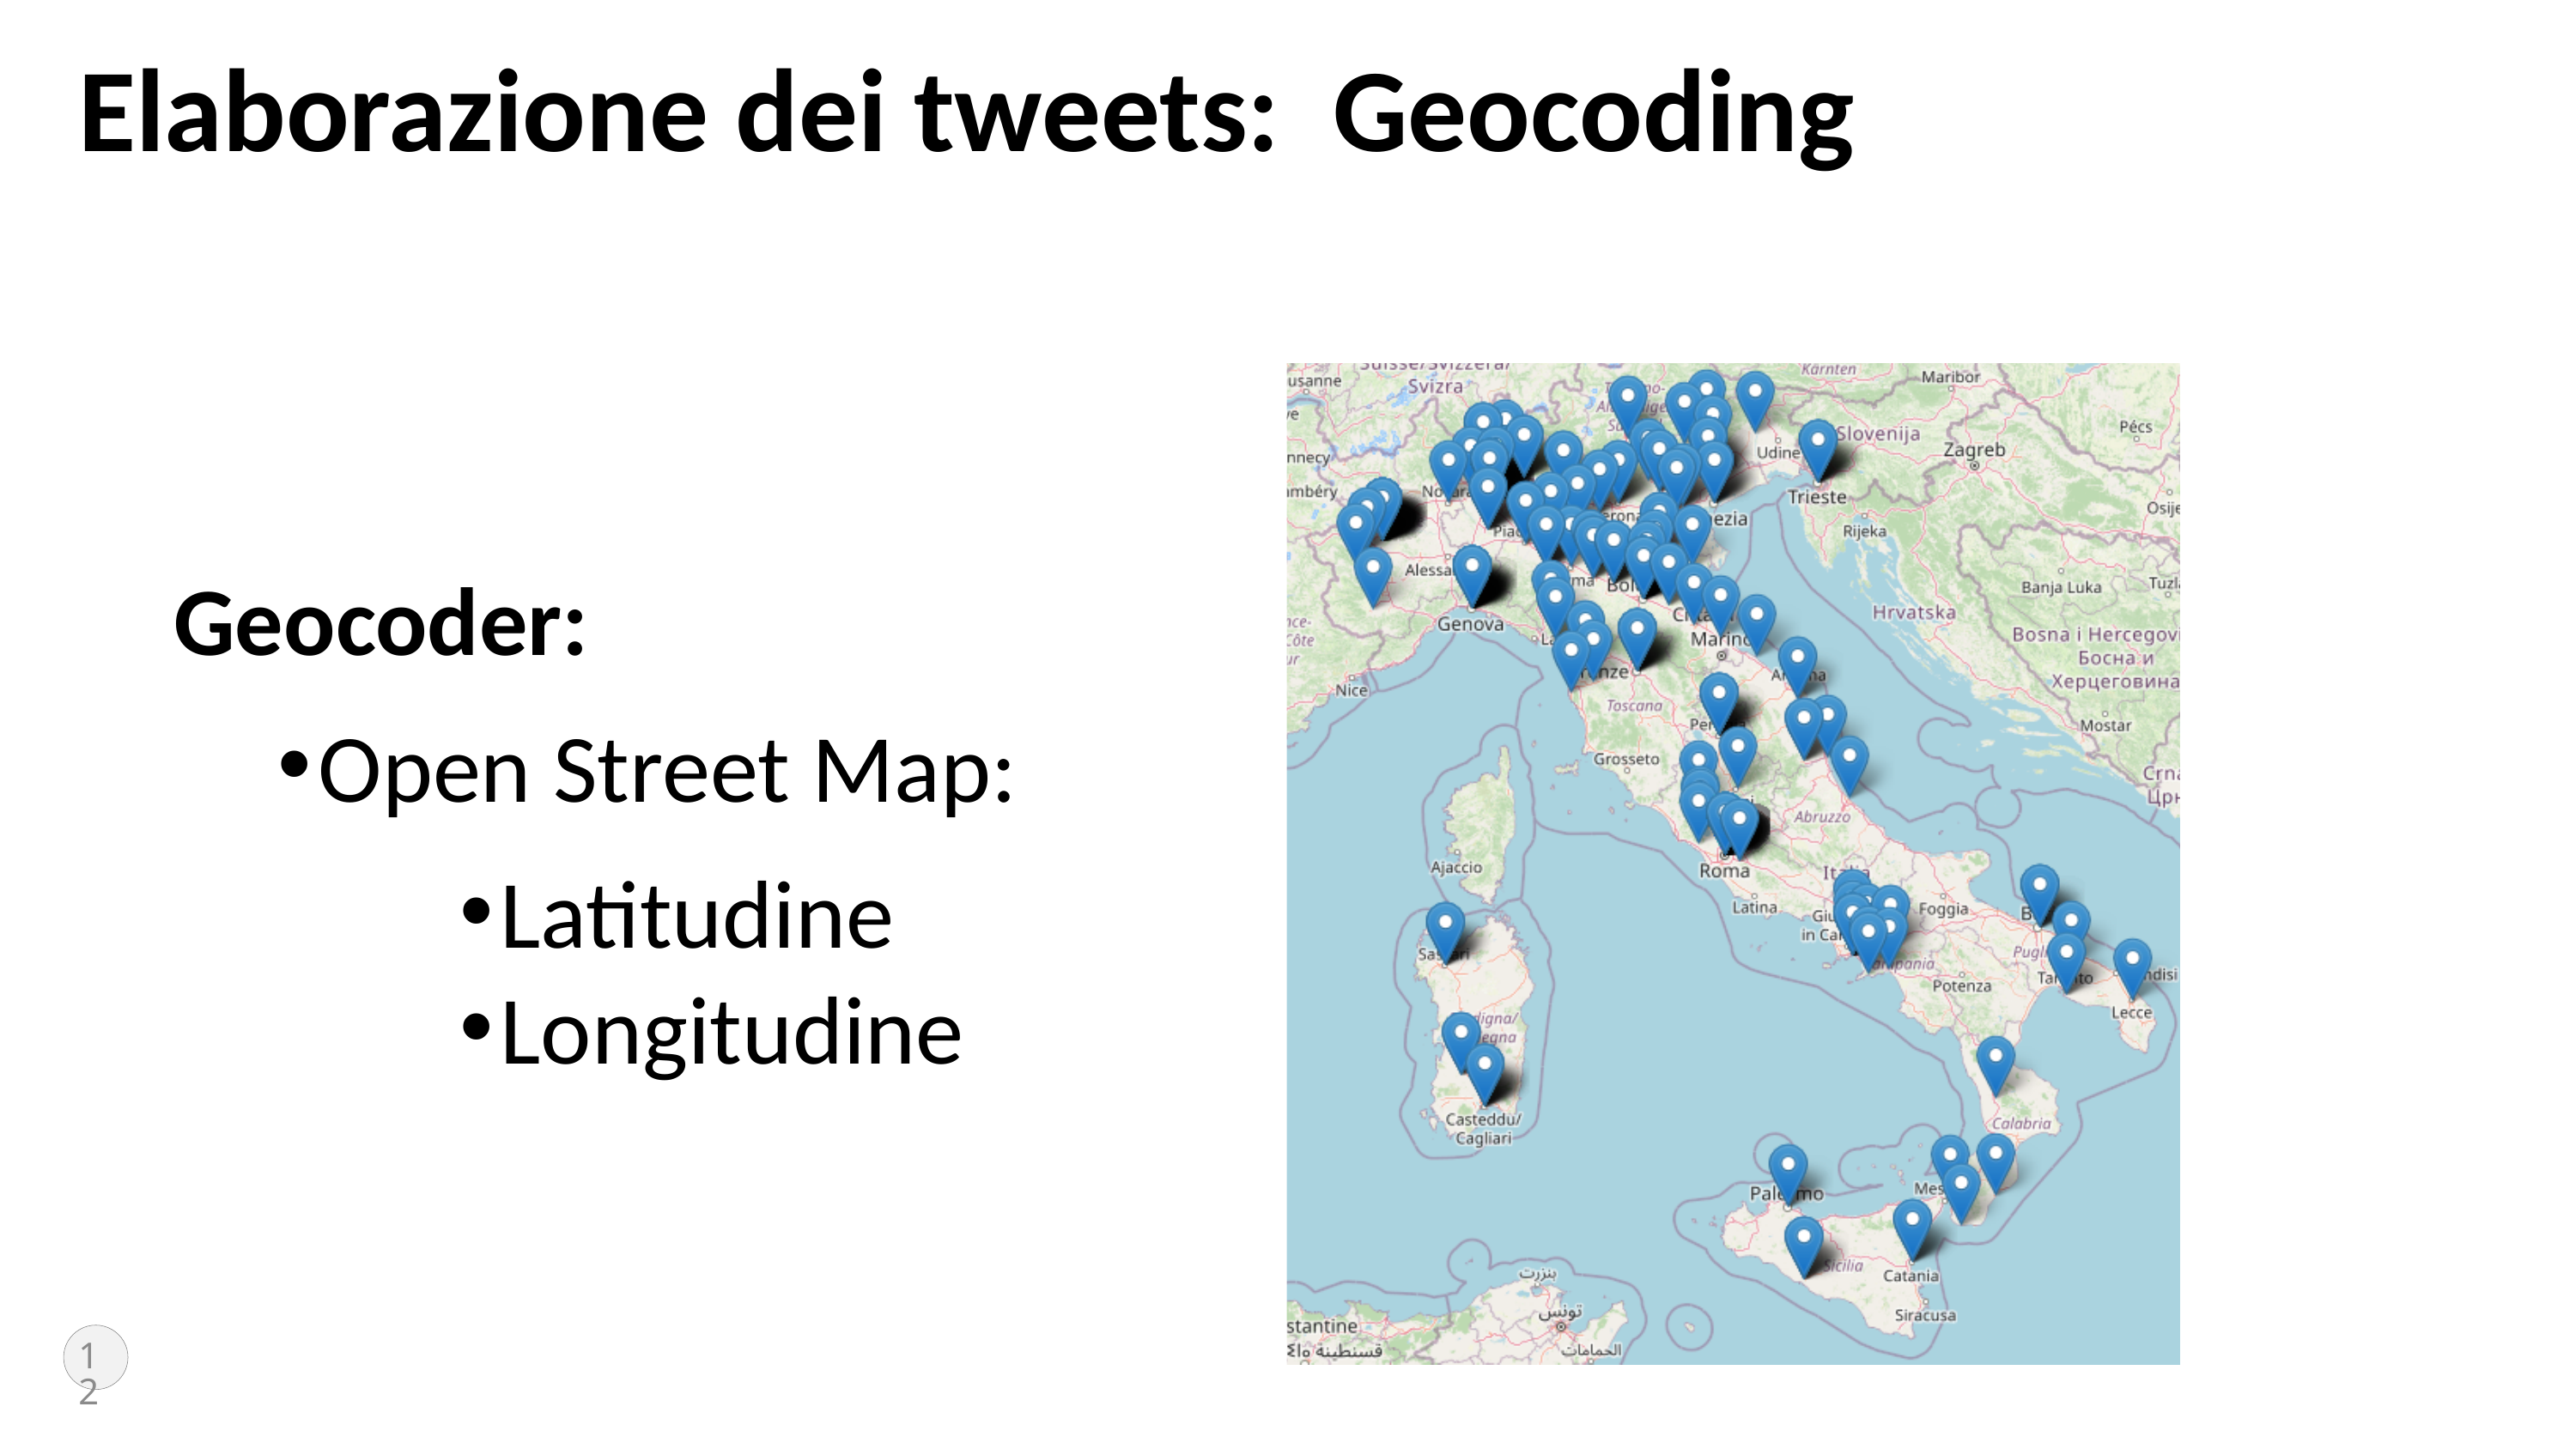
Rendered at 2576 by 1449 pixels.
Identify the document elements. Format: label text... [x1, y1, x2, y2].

text_box Geocoding [1320, 27, 2576, 181]
text_box Elaborazione dei tweets: [65, 27, 1320, 181]
slide_number 11 [65, 1325, 129, 1390]
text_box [1286, 362, 2181, 1365]
text_box Open Street Map: [264, 699, 1096, 828]
text_box Geocoder: [161, 552, 991, 682]
text_box Latitudine Longitudine [447, 846, 1006, 1090]
